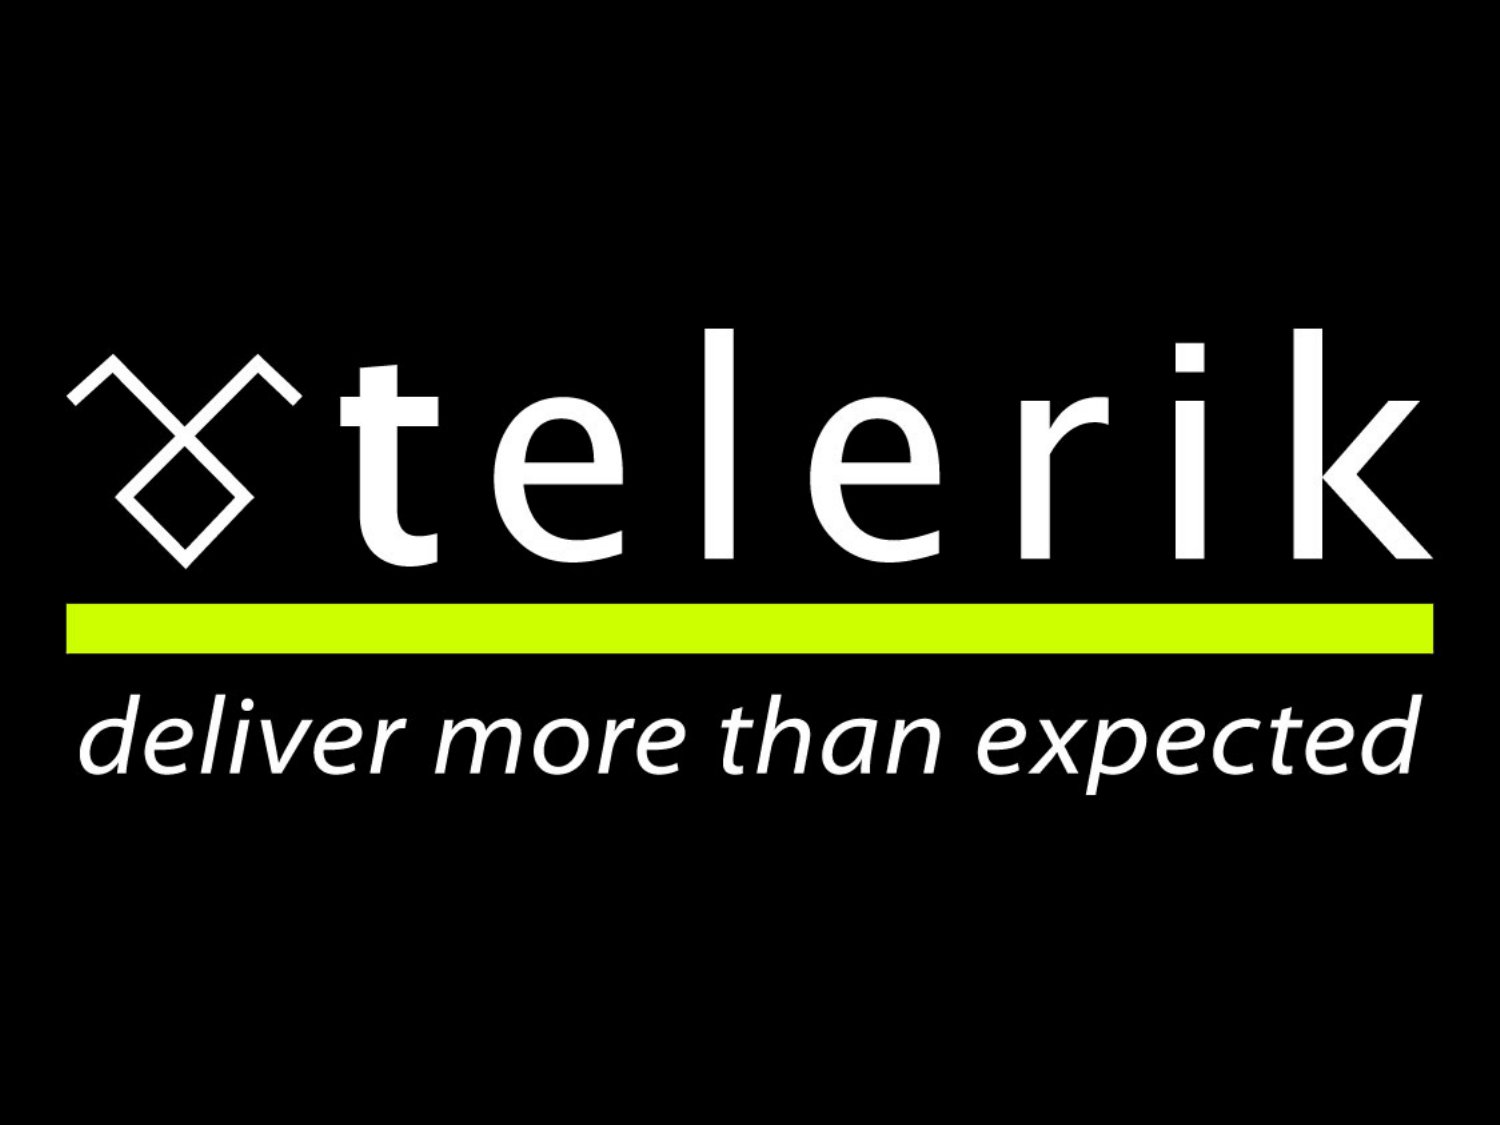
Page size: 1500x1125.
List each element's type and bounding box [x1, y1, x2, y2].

picture [0, 262, 1500, 862]
